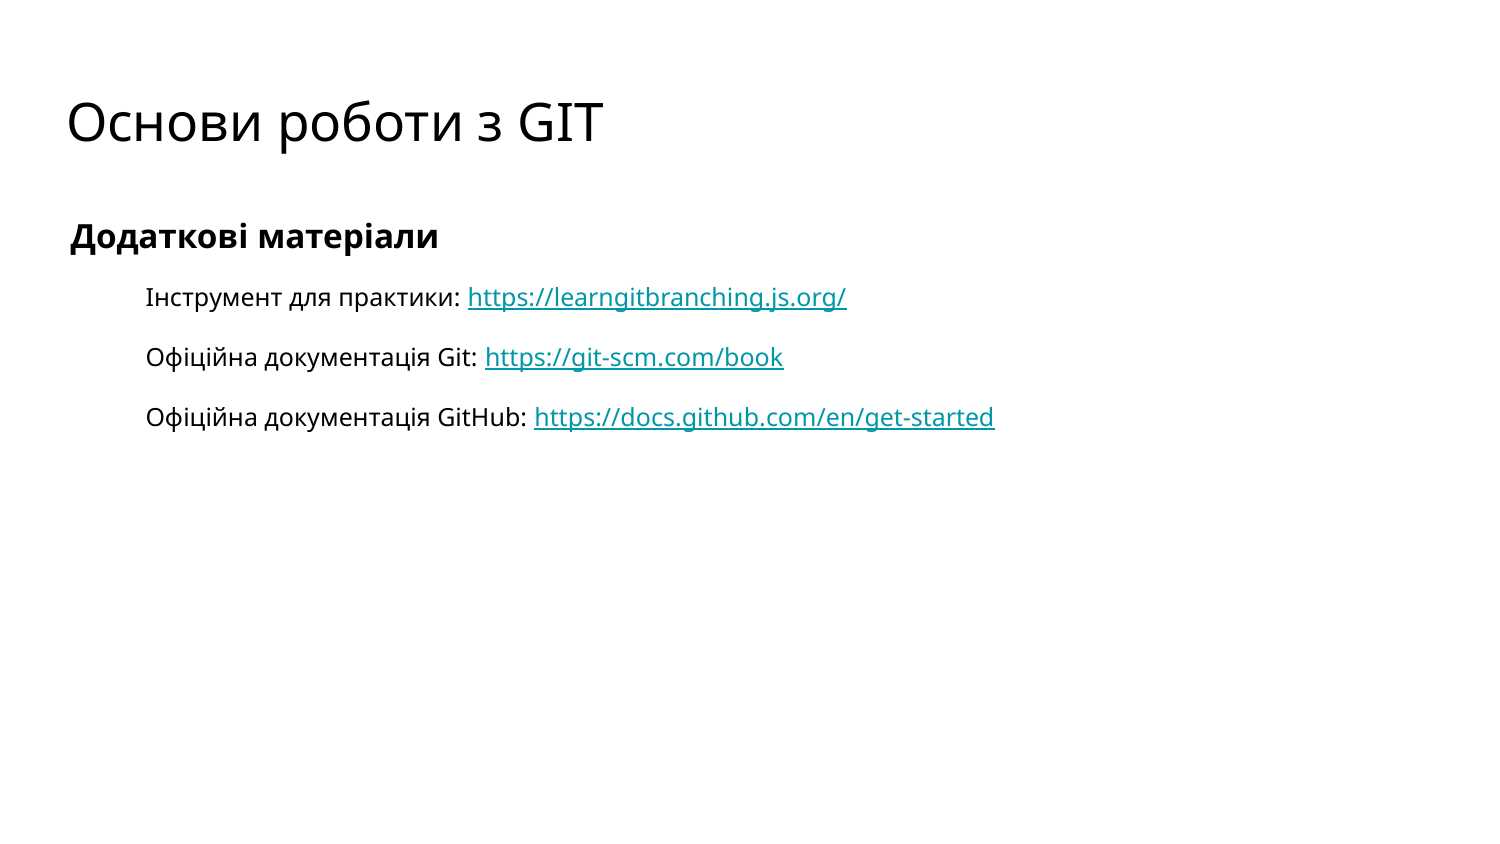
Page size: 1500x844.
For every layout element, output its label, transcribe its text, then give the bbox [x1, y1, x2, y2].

title Основи роботи з GIT [51, 72, 1449, 167]
text_box Додаткові матеріали Інструмент для практики: https://learngitbranching.js.org/ Офіційна документація Git: https://git-scm.com/book Офіційна документація GitHub: https://docs.github.com/en/get-started [55, 194, 1445, 451]
